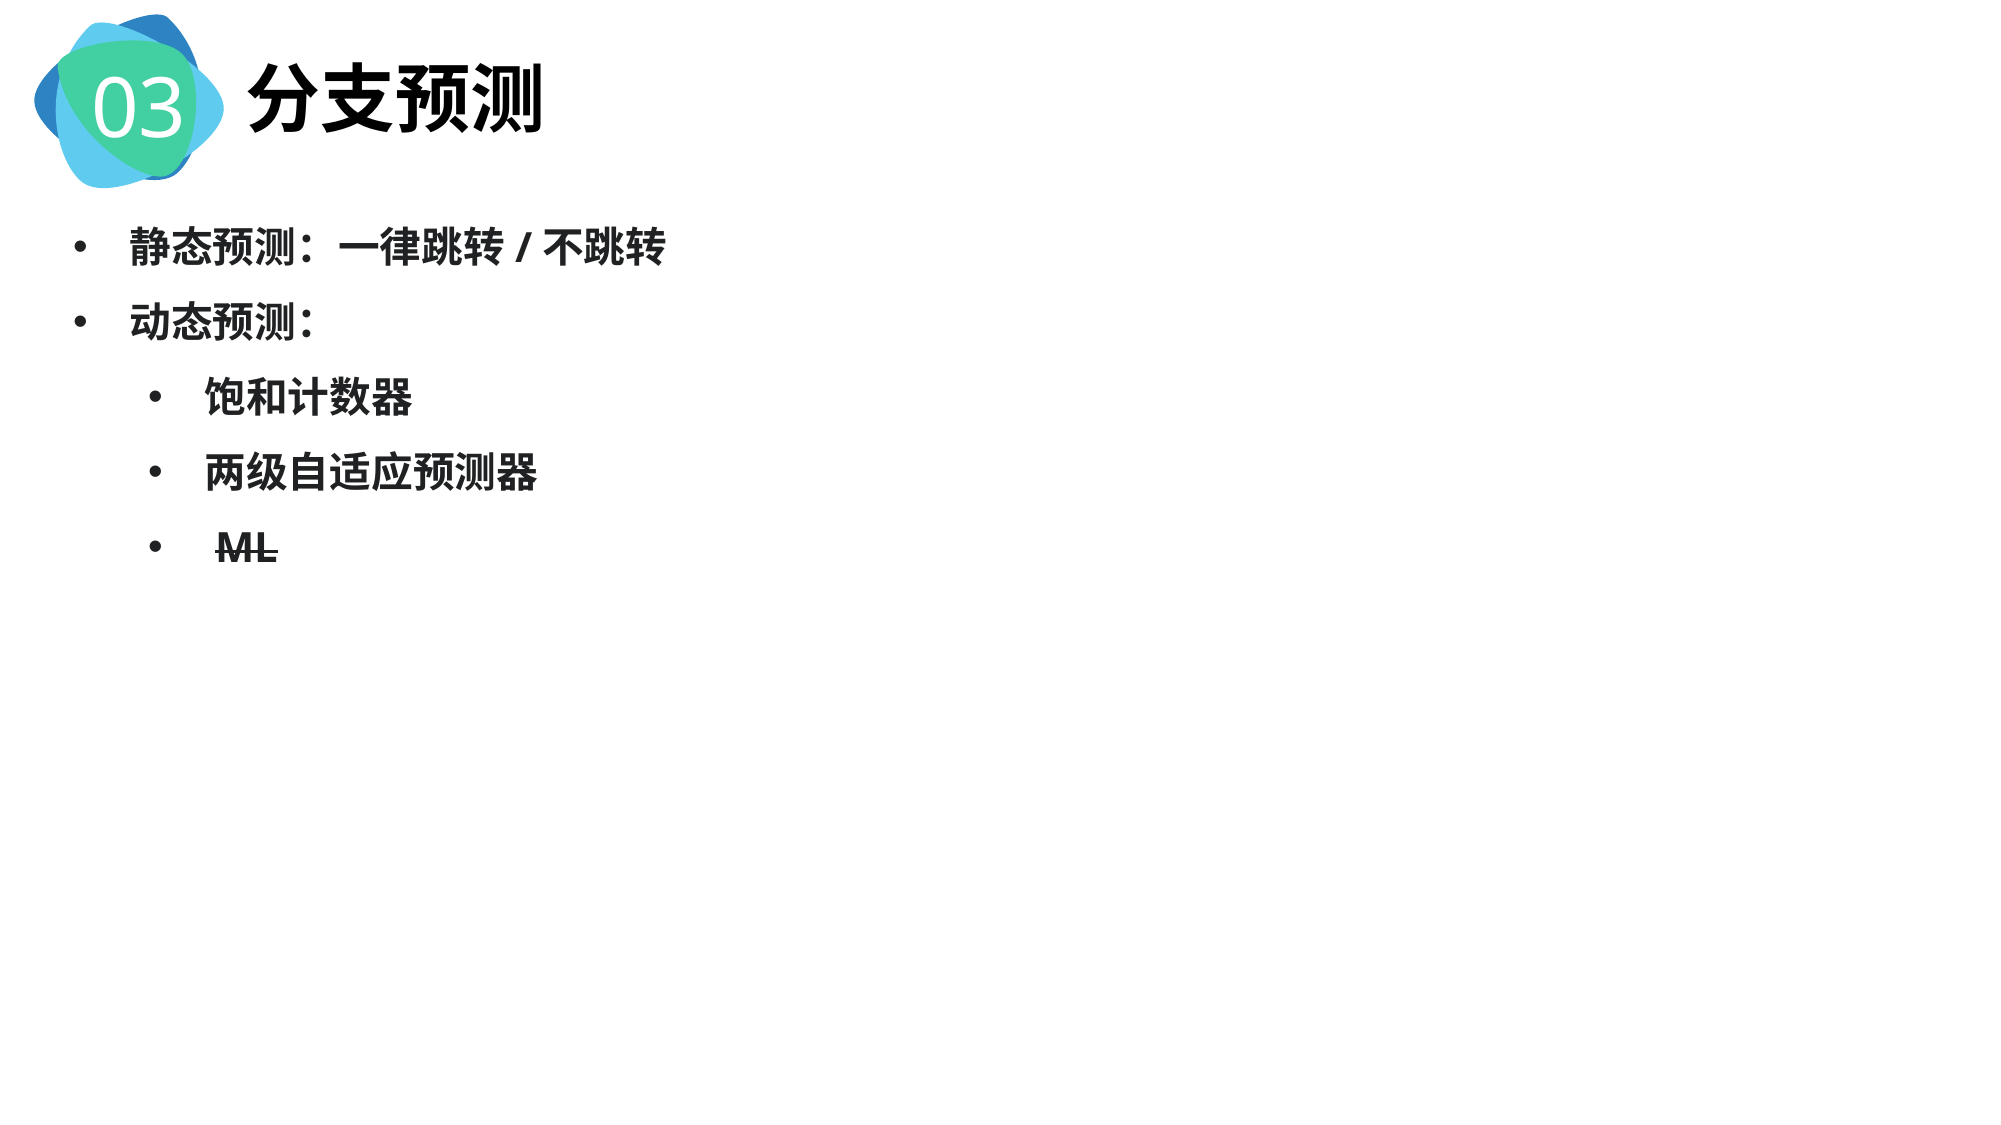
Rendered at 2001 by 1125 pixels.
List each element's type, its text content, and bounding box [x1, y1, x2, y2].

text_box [28, 0, 233, 209]
text_box 分支预测 [238, 43, 1455, 149]
text_box 静态预测：一律跳转/不跳转 动态预测： 饱和计数器 两级自适应预测器 ML [58, 188, 1955, 579]
